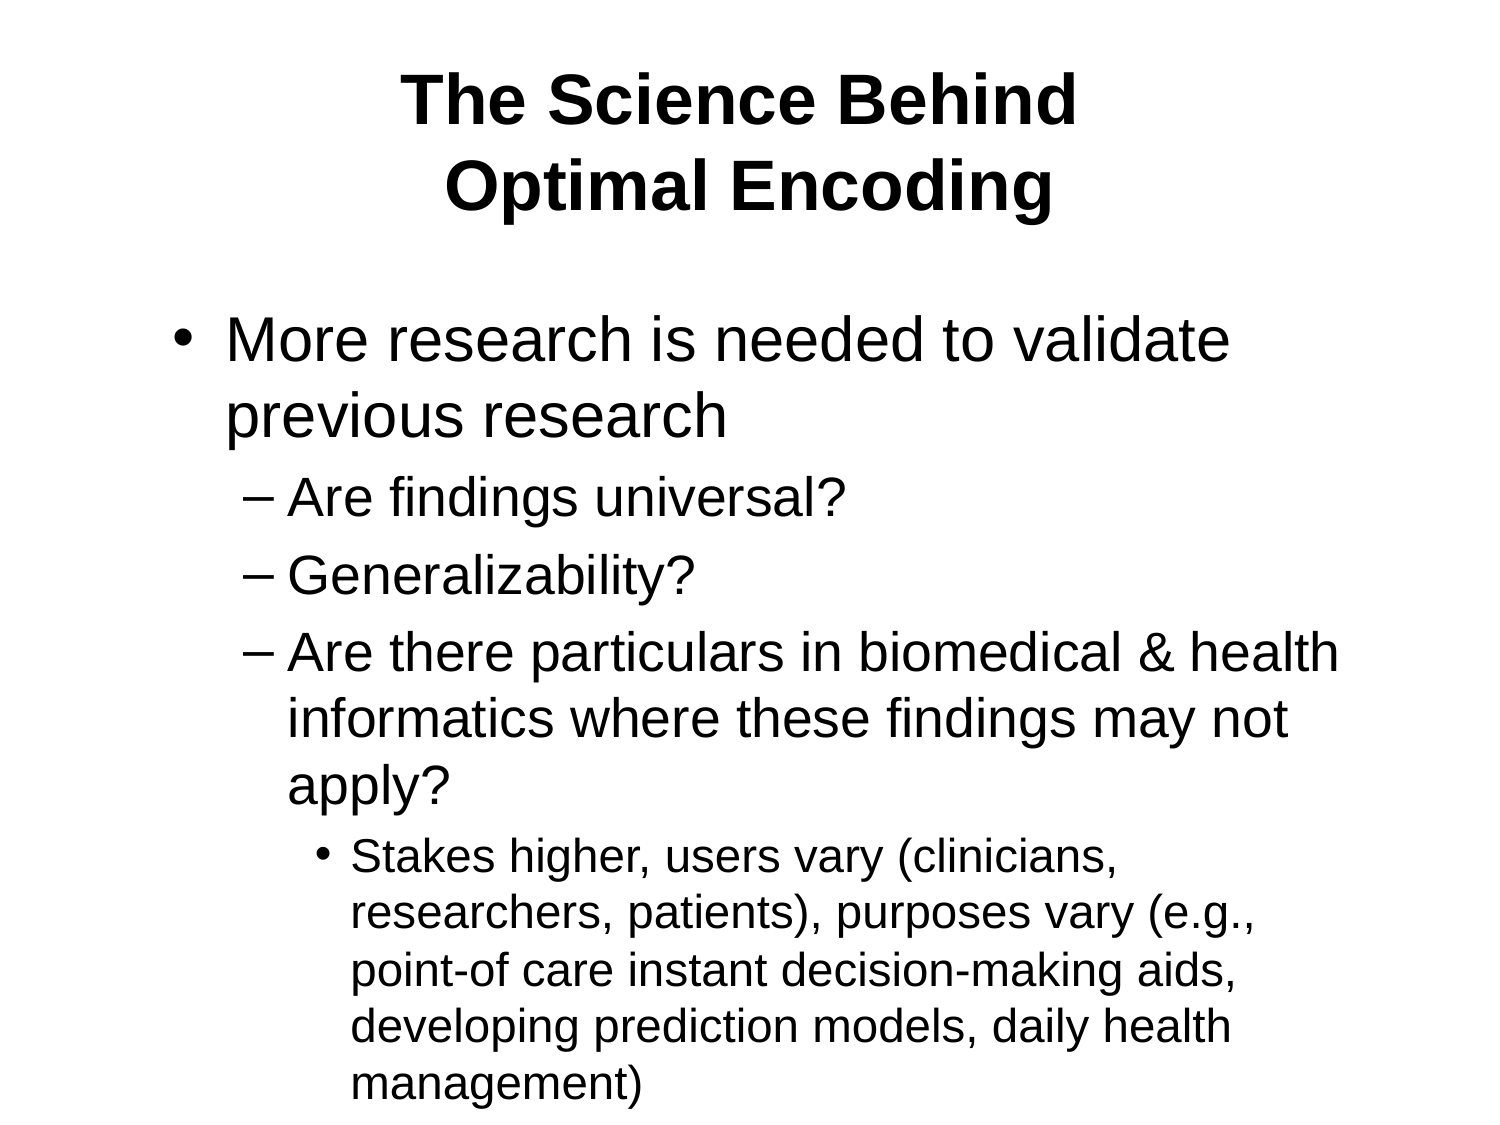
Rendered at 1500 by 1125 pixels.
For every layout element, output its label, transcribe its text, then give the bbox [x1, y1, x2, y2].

list More research is needed to validate previous research Are findings universal? Generalizability? Are there particulars in biomedical & health informatics where these findings may not apply? Stakes higher, users vary (clinicians, researchers, patients), purposes vary (e.g., point-of care instant decision-making aids, developing prediction models, daily health management) [157, 290, 1371, 1125]
title The Science Behind Optimal Encoding [75, 45, 1425, 233]
